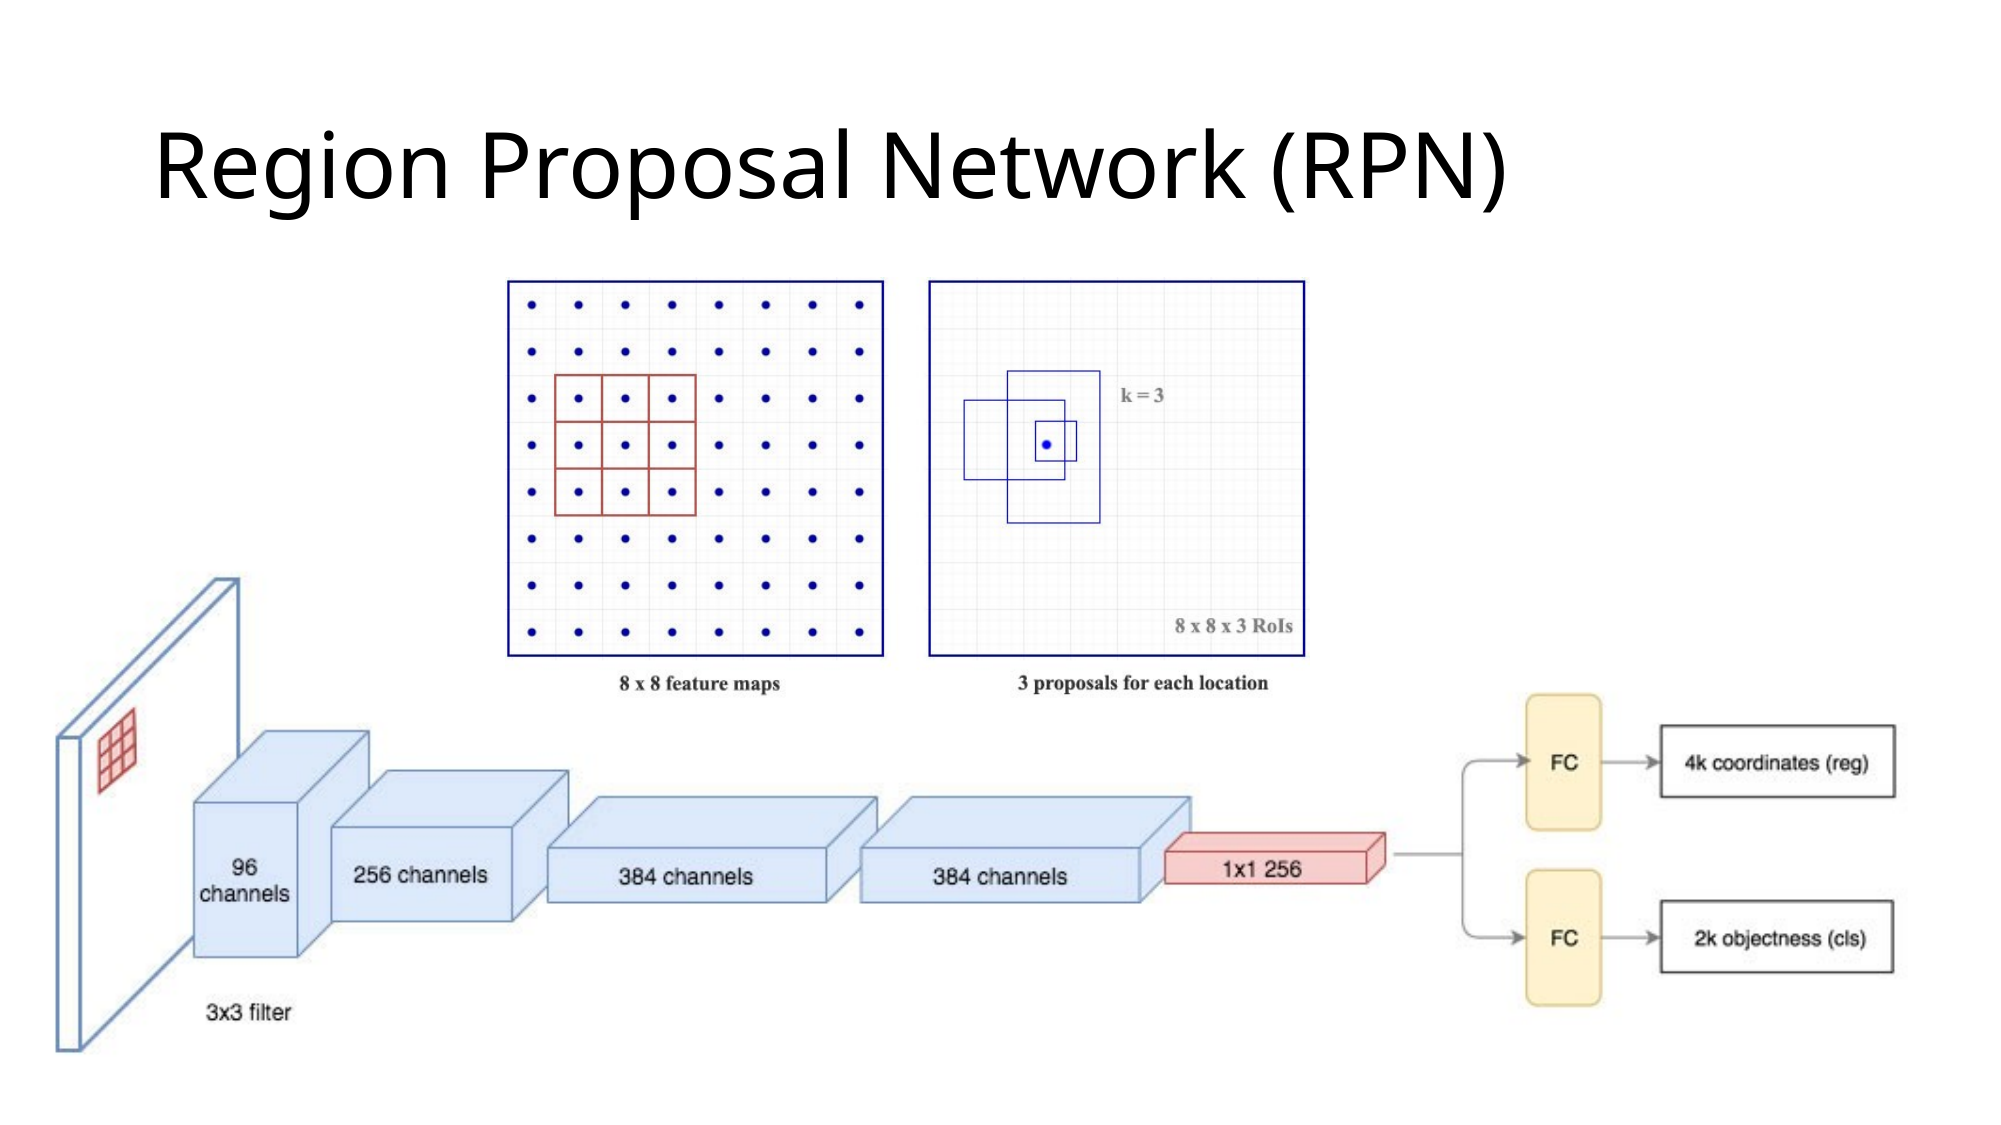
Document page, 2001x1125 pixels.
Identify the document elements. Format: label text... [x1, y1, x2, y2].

picture [505, 277, 1310, 720]
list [26, 542, 1923, 1066]
title Region Proposal Network (RPN) [137, 59, 1863, 278]
